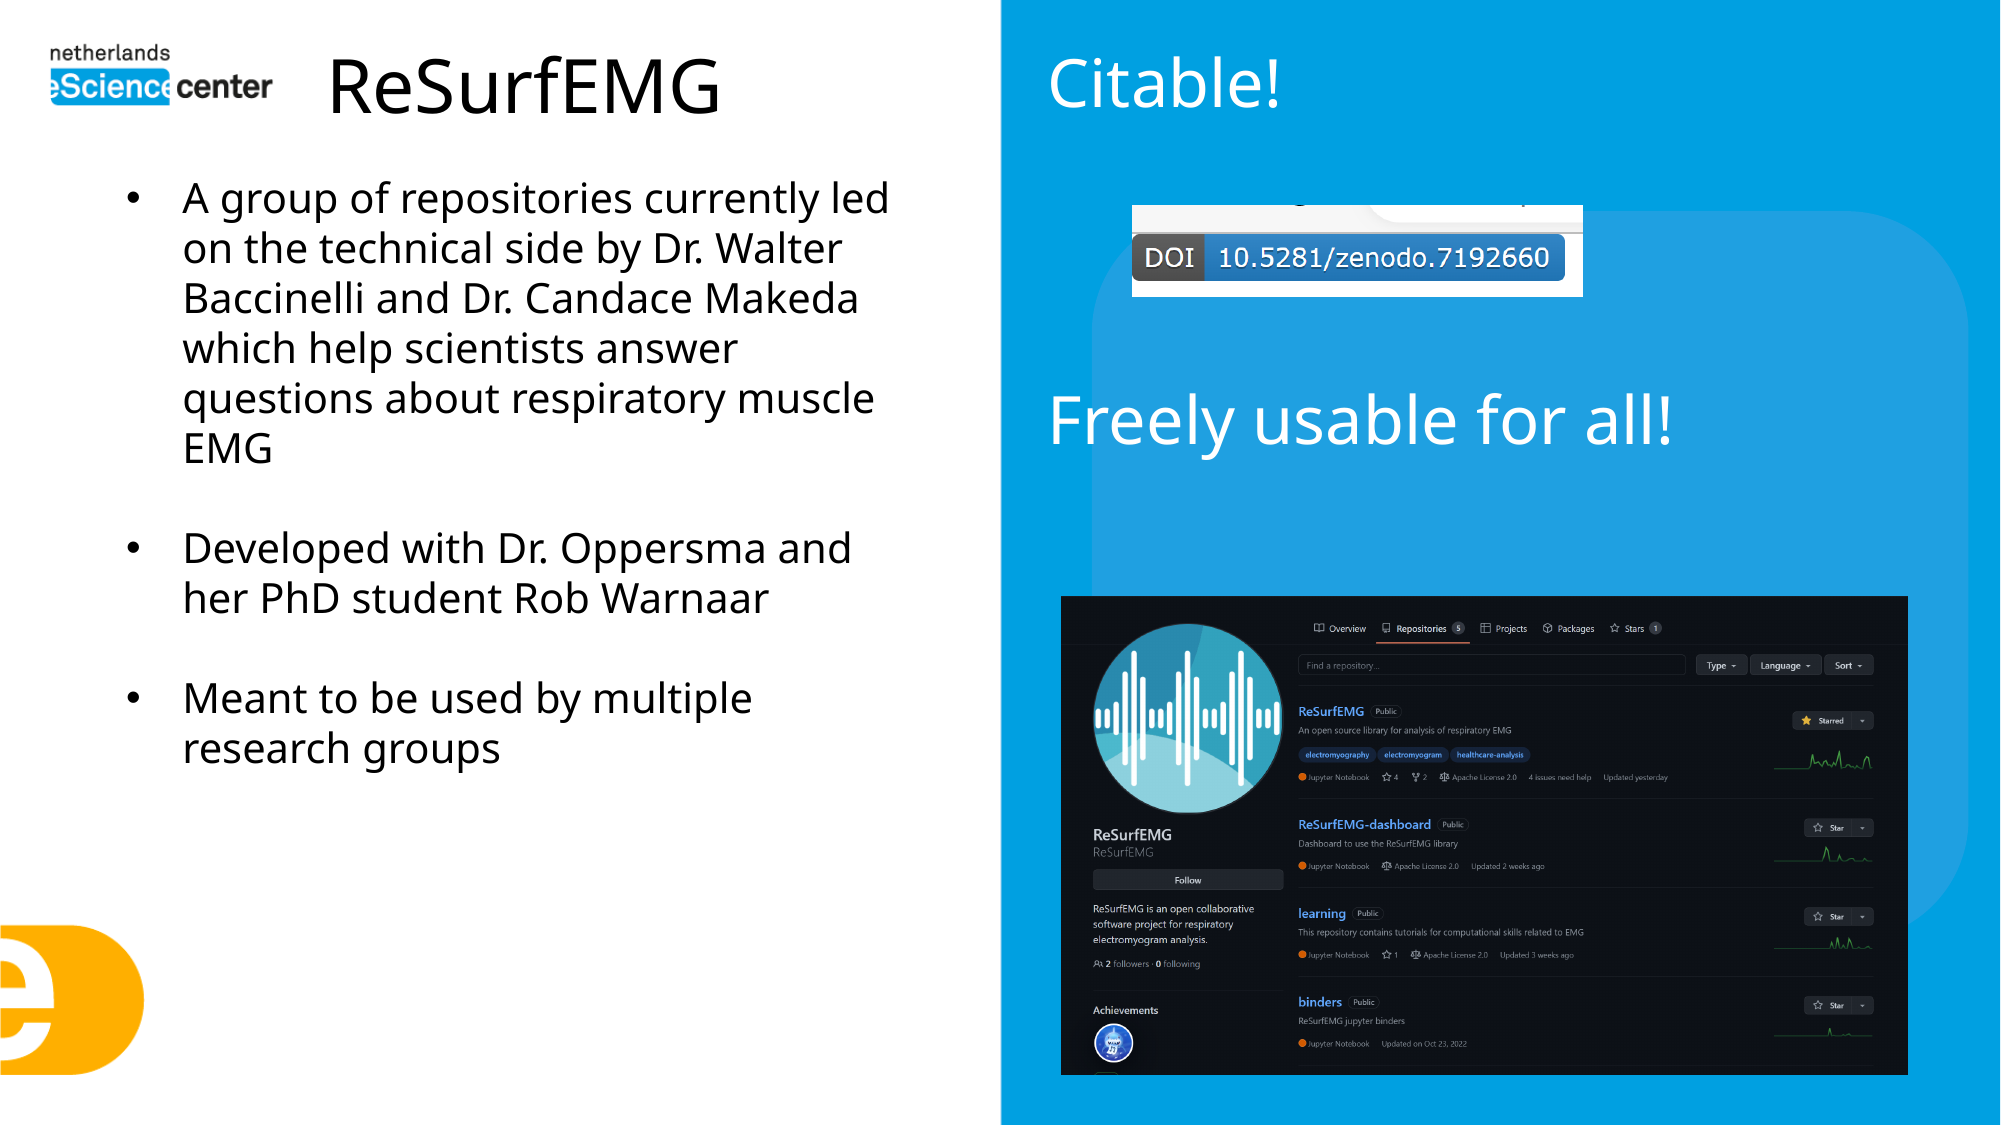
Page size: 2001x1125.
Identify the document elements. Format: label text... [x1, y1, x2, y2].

picture [61, 74, 80, 97]
text_box A group of repositories currently led on the technical side by Dr. Walter Baccinelli and Dr. Candace Makeda which help scientists answer questions about respiratory muscle EMG Developed with Dr. Oppersma and her PhD student Rob Warnaar Meant to be used by multiple research groups [111, 164, 939, 780]
text_box Citable! Freely usable for all! [1036, 21, 1802, 695]
picture [1132, 206, 1584, 297]
picture [0, 0, 1001, 1125]
text_box ReSurfEMG [81, 0, 910, 137]
picture [1062, 596, 1908, 1074]
